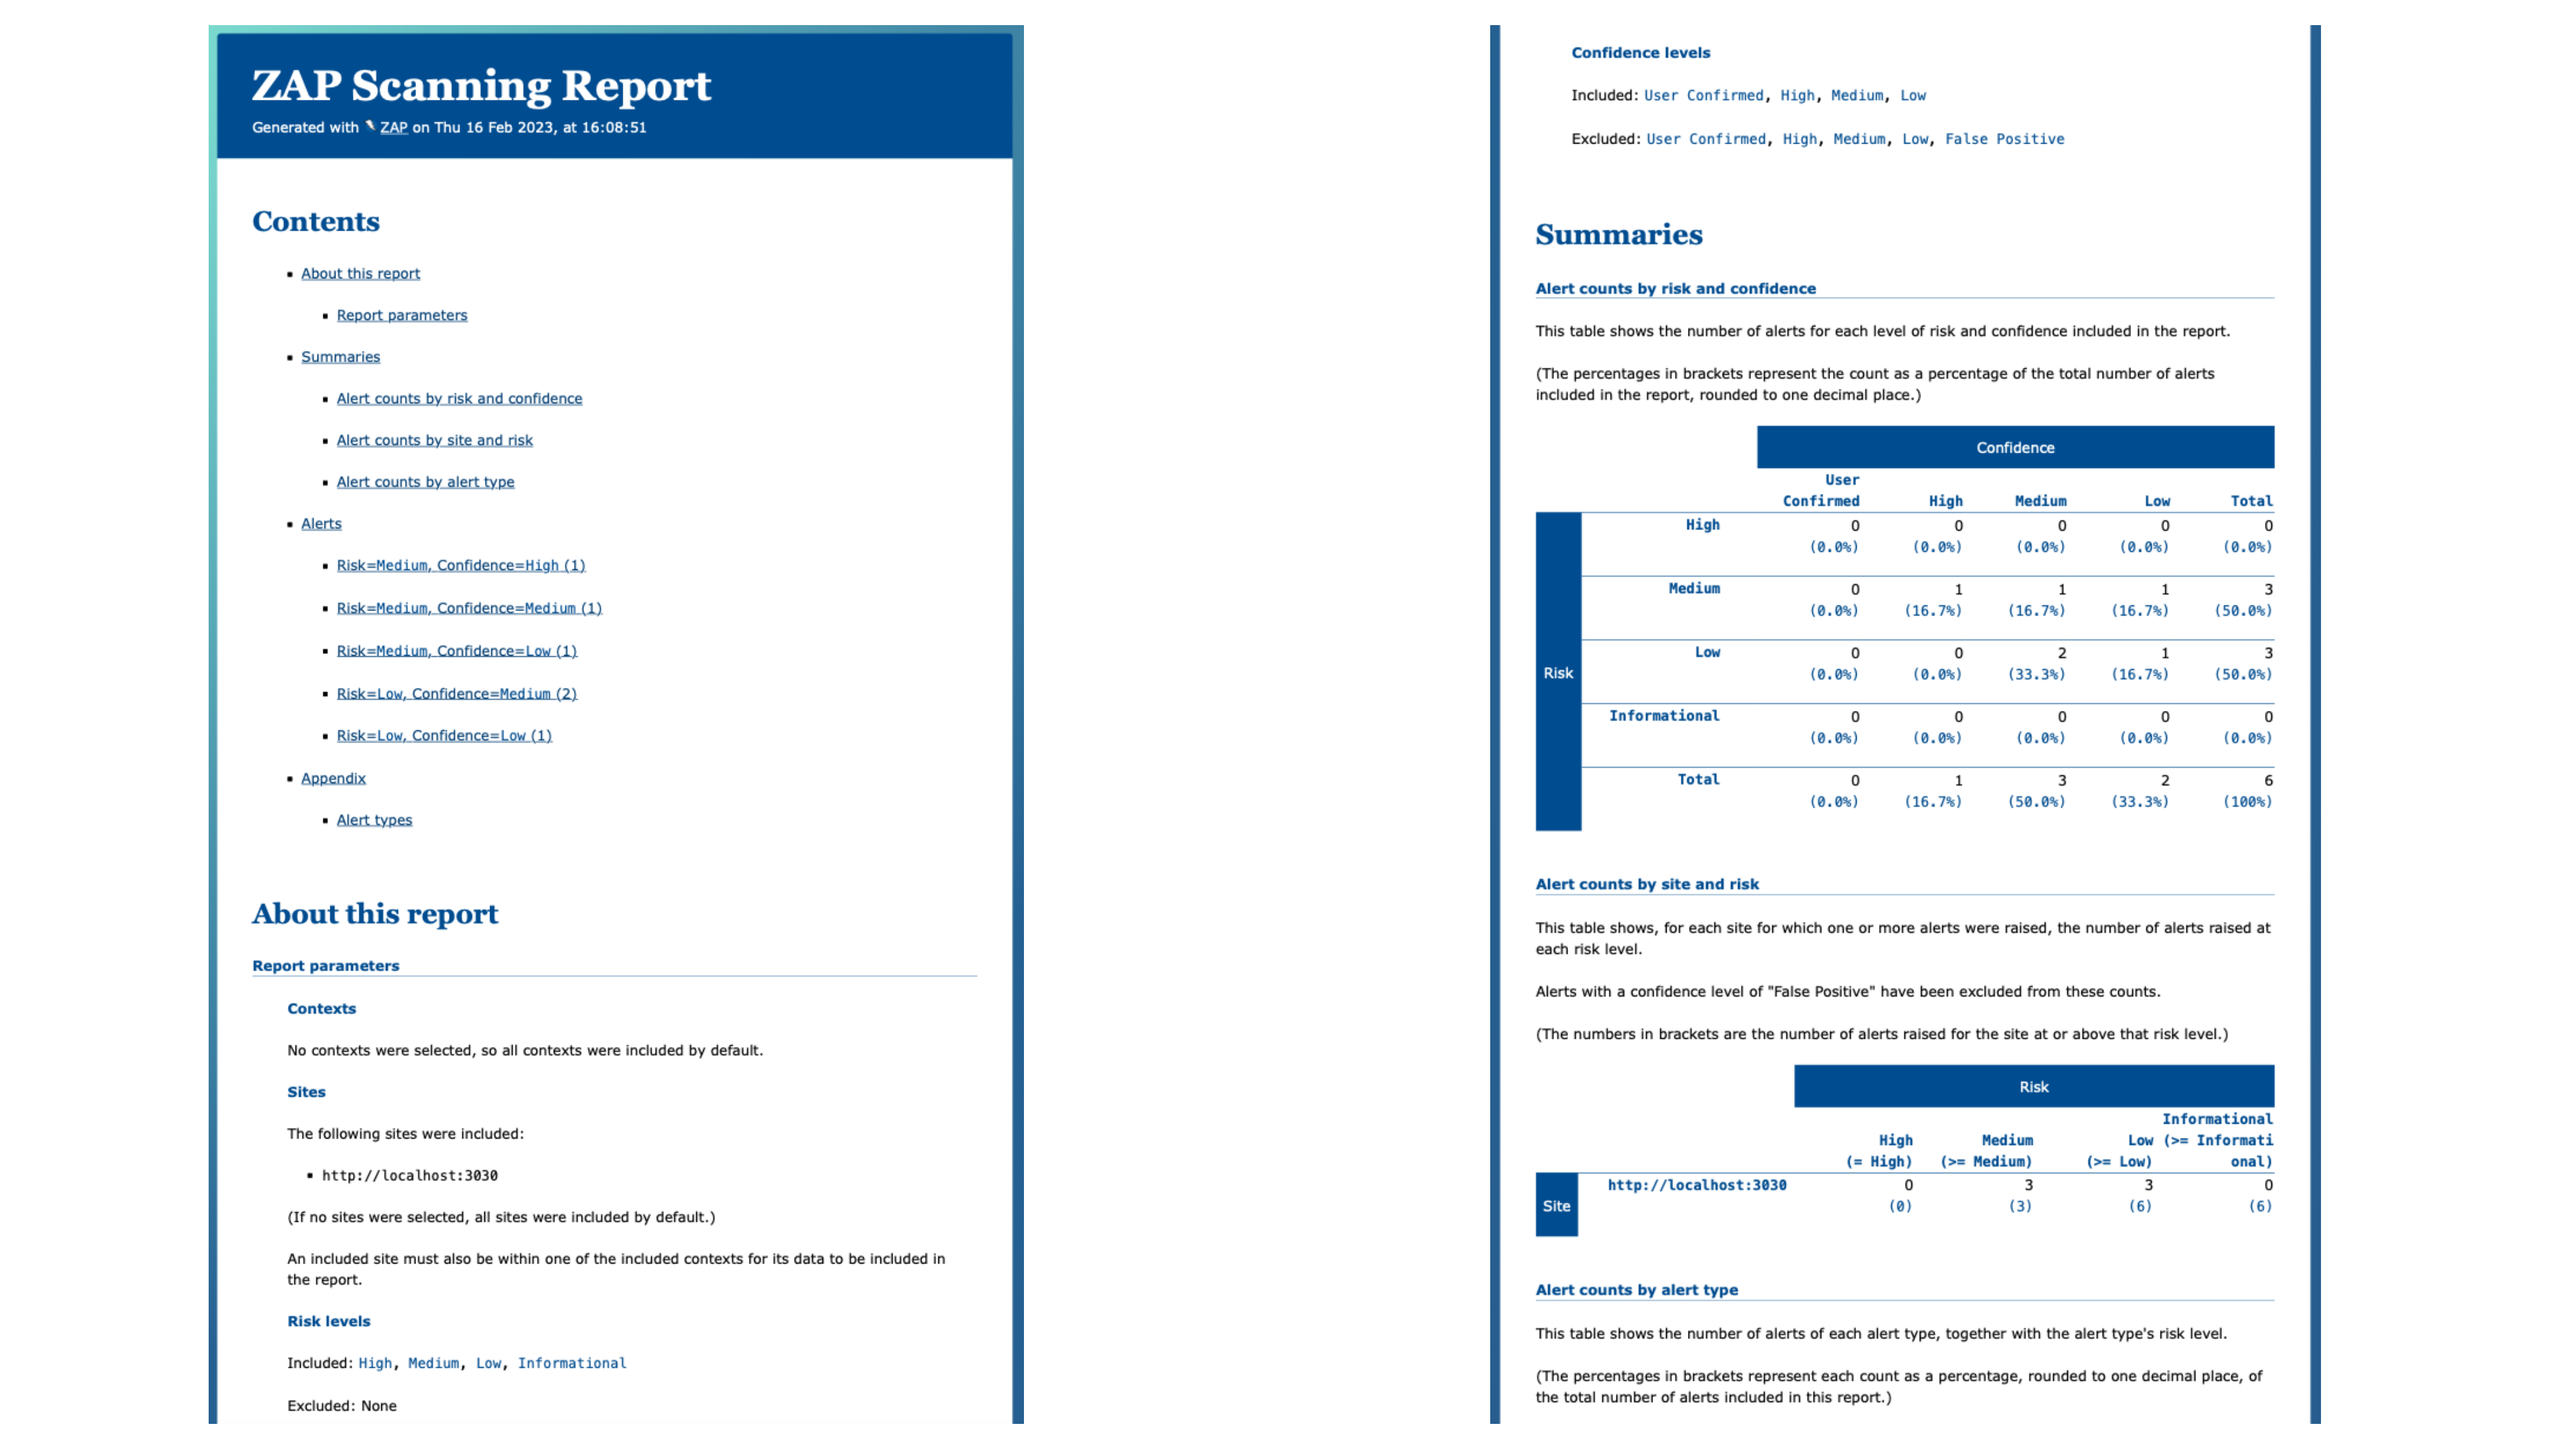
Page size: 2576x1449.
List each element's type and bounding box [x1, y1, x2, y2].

picture [209, 25, 1025, 1424]
picture [1490, 25, 2321, 1424]
